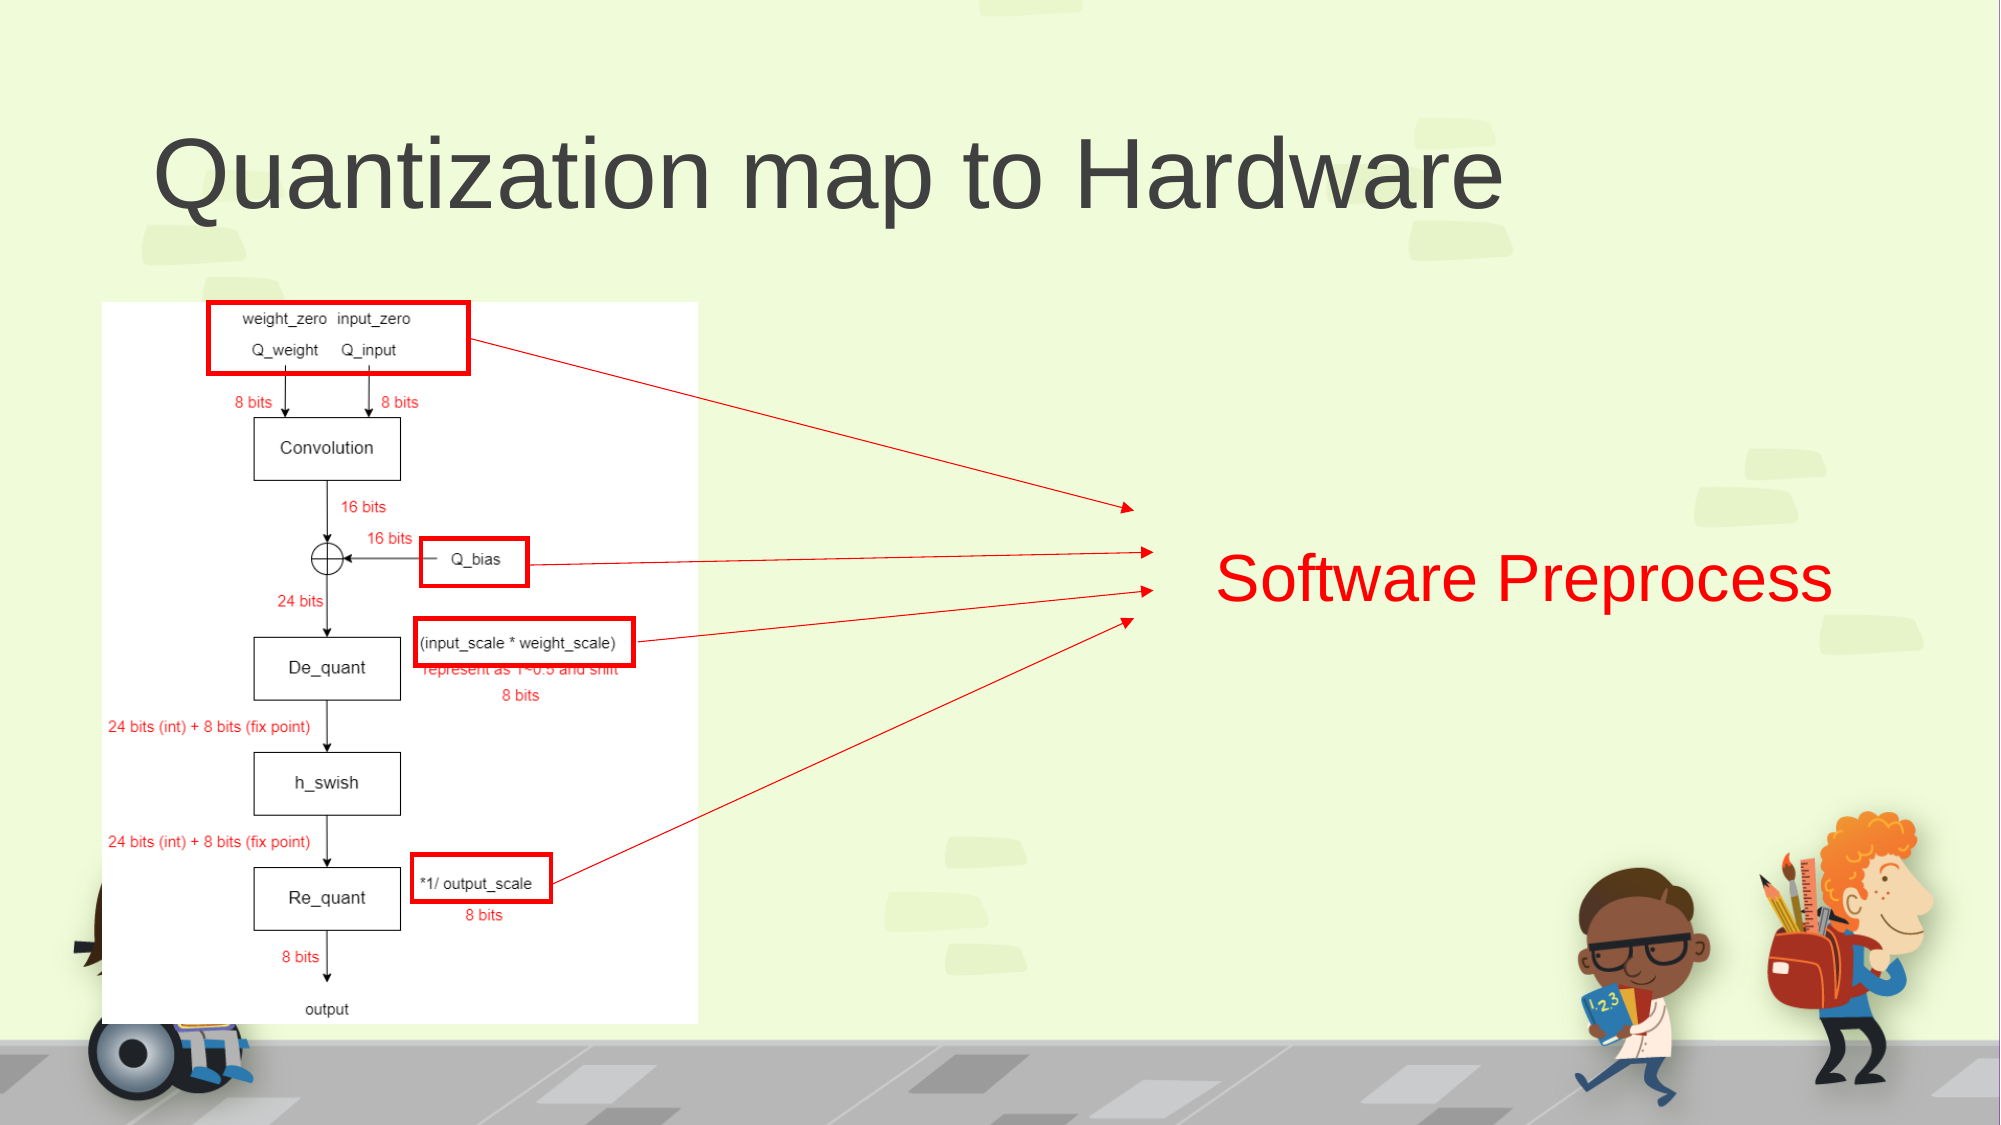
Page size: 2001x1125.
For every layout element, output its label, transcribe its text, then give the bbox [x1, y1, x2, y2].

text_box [551, 618, 1134, 885]
picture [0, 0, 2000, 1125]
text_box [637, 590, 1154, 642]
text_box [527, 552, 1154, 566]
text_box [468, 338, 1134, 511]
title Quantization map to Hardware [137, 59, 1750, 238]
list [102, 302, 698, 1024]
text_box Software Preprocess [1200, 527, 1981, 622]
